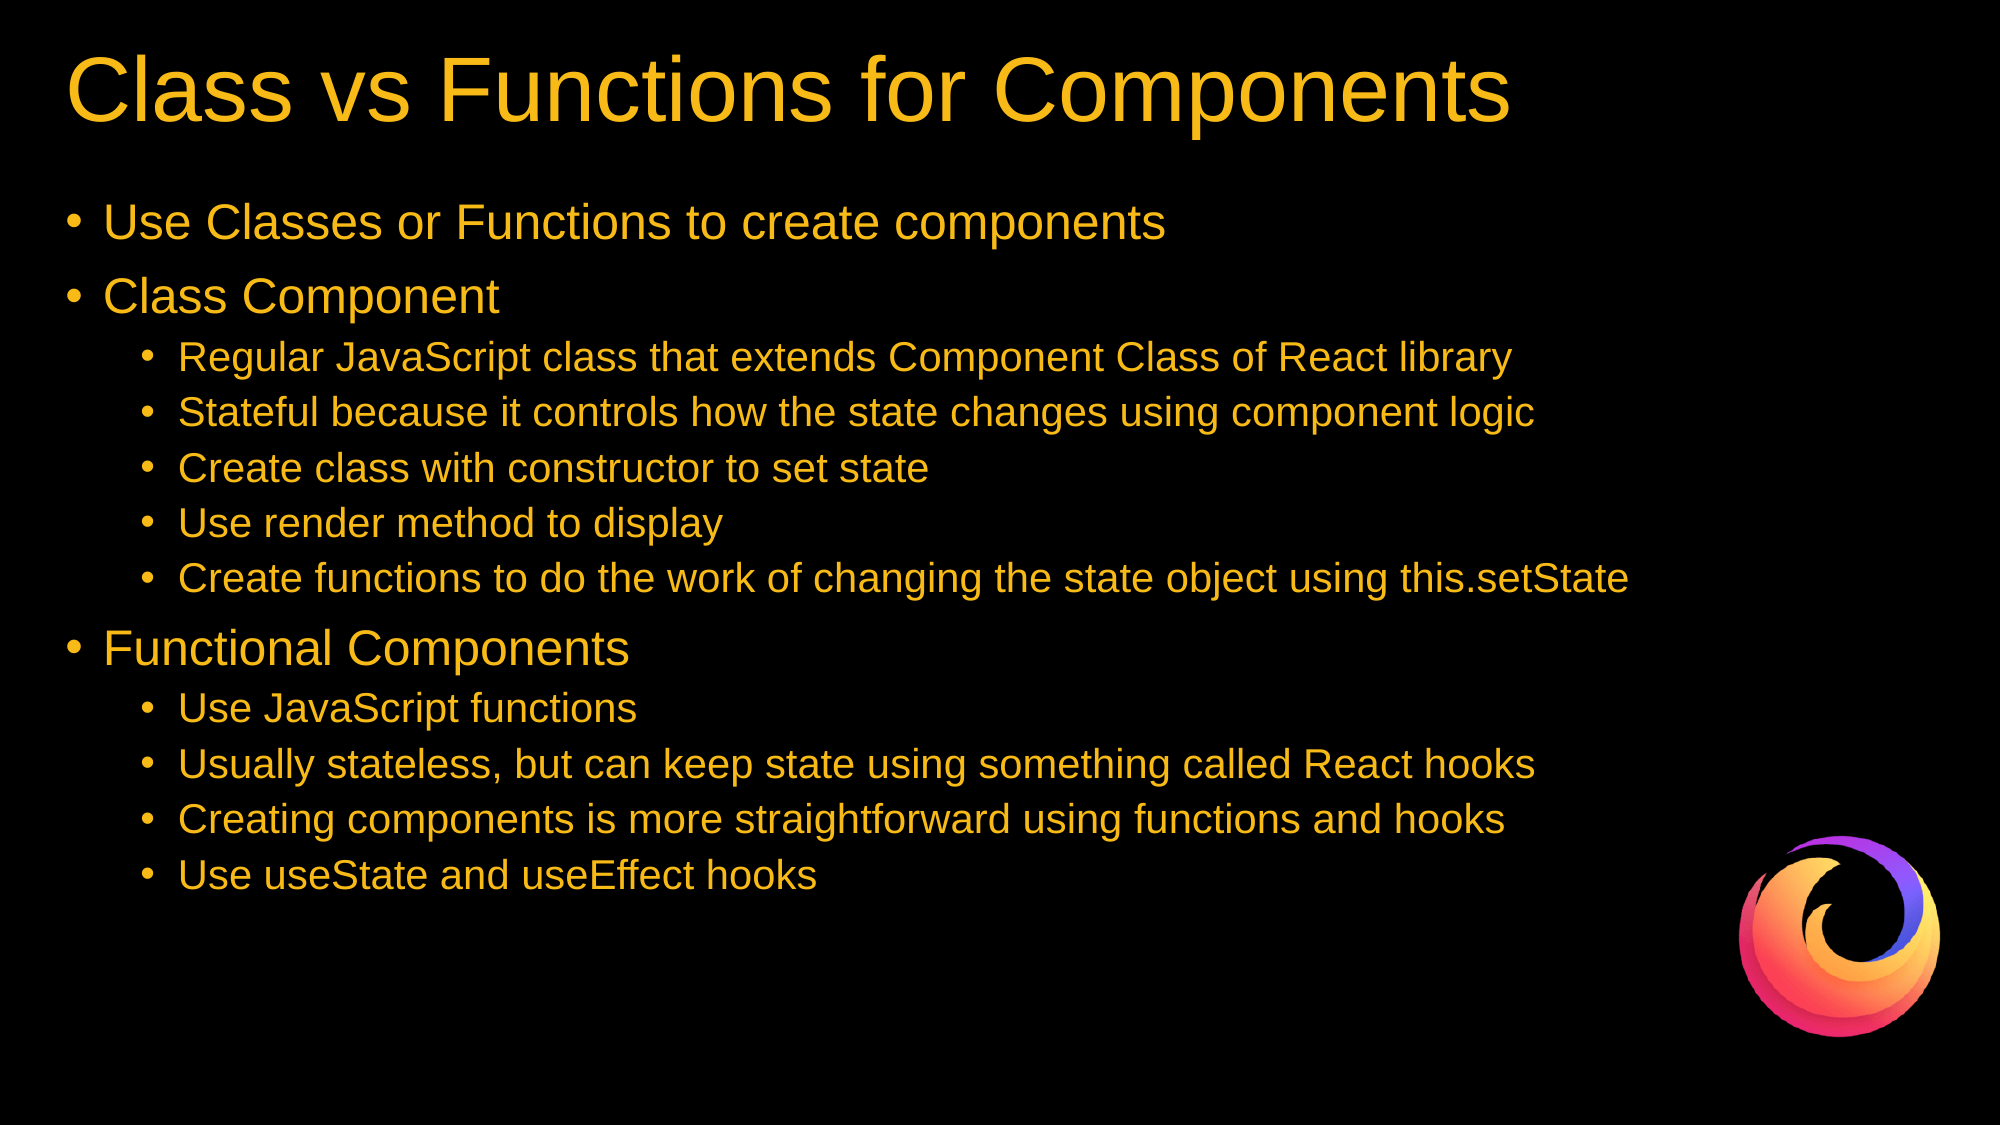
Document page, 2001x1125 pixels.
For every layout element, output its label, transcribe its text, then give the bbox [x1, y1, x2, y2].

title Class vs Functions for Components [50, 35, 1950, 149]
list Use Classes or Functions to create components Class Component Regular JavaScript class that extends Component Class of React library Stateful because it controls how the state changes using component logic Create class with constructor to set state Use render method to display Create functions to do the work of changing the state object using this.setState Functional Components Use JavaScript functions Usually stateless, but can keep state using something called React hooks Creating components is more straightforward using functions and hooks Use useState and useEffect hooks [50, 188, 1950, 1067]
